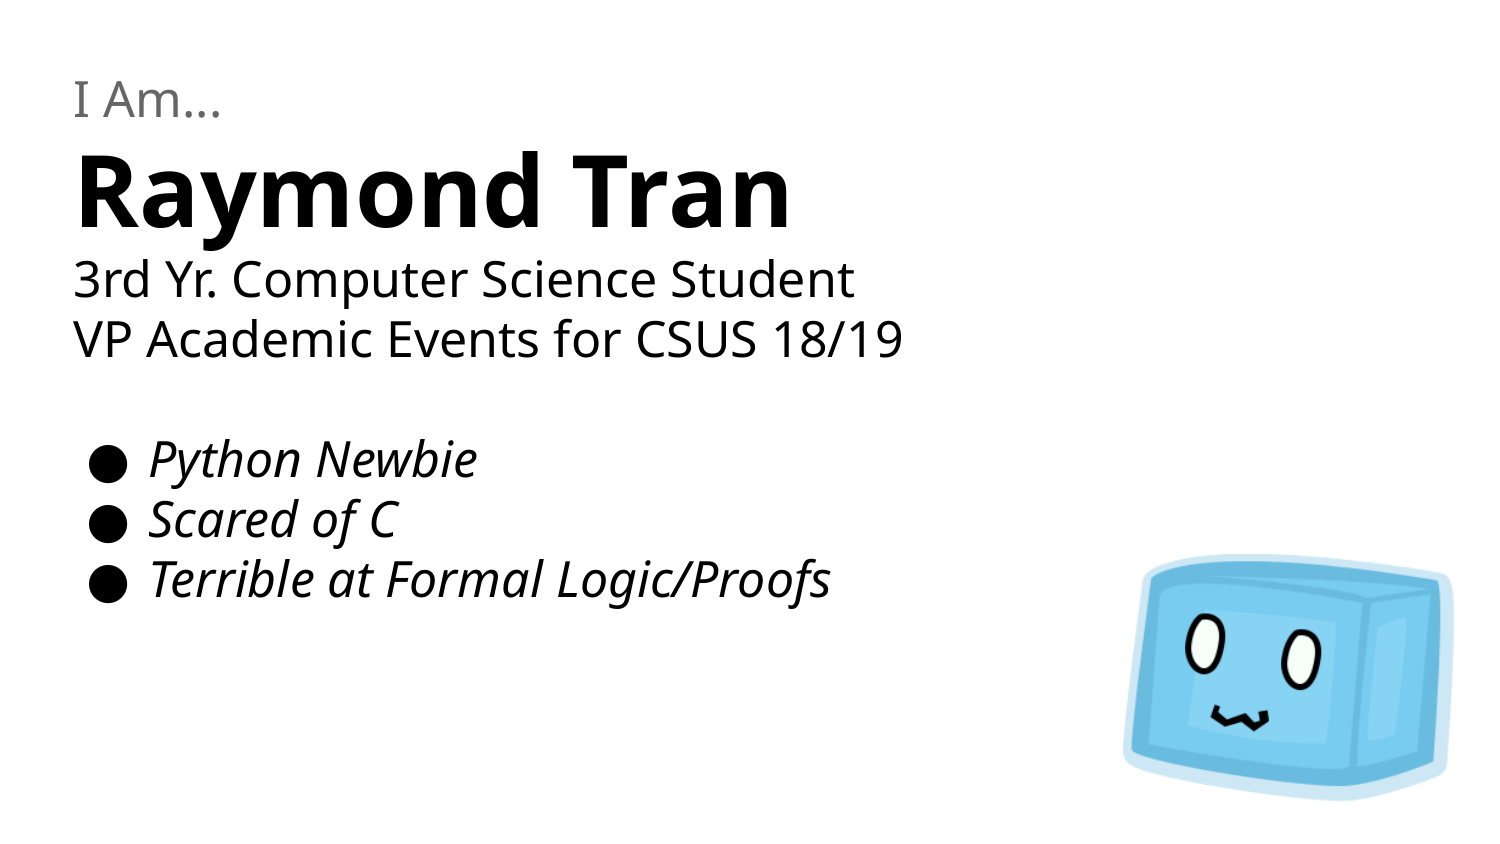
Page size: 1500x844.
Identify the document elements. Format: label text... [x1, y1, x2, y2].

picture [1122, 554, 1455, 802]
text_box I Am... Raymond Tran 3rd Yr. Computer Science Student VP Academic Events for CSUS 18/19 Python Newbie Scared of C Terrible at Formal Logic/Proofs [58, 52, 1077, 844]
